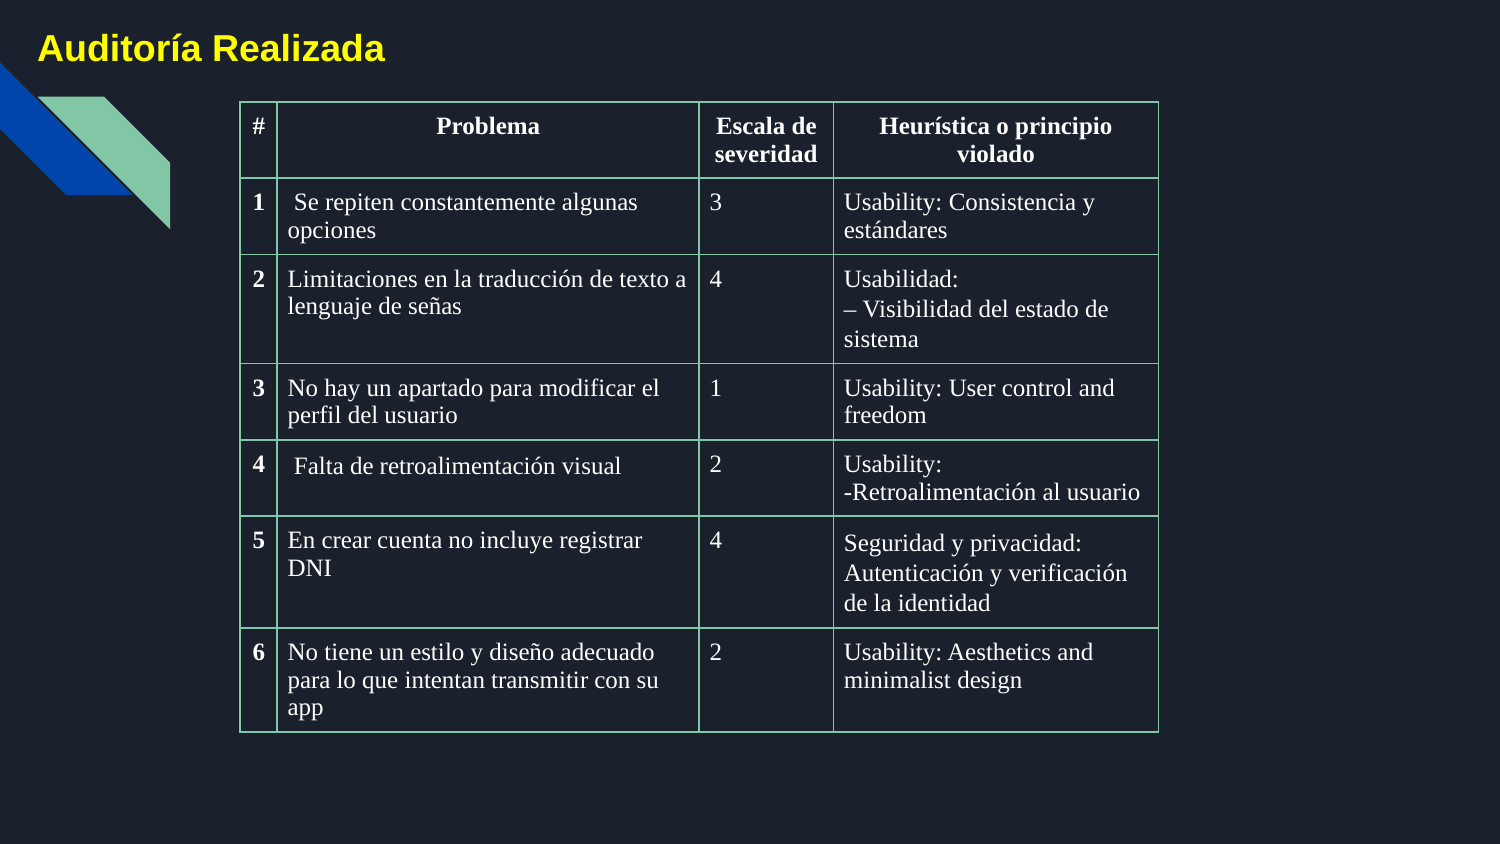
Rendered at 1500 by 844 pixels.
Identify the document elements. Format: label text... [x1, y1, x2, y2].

table_cell Falta de retroalimentación visual [278, 441, 698, 515]
table_cell 1 [241, 179, 276, 254]
table_cell Se repiten constantemente algunas opciones [278, 179, 698, 254]
table_cell 2 [700, 441, 833, 515]
table_header Heurística o principio violado [834, 103, 1158, 177]
table_cell Usability: -Retroalimentación al usuario [834, 441, 1158, 515]
table_header Escala de severidad [700, 103, 833, 177]
table_cell Usability: User control and freedom [834, 364, 1158, 439]
table_cell No tiene un estilo y diseño adecuado para lo que intentan transmitir con su app [278, 629, 698, 731]
table_cell Usabilidad: – Visibilidad del estado de sistema [834, 255, 1158, 363]
table_cell 3 [241, 364, 276, 439]
table_cell En crear cuenta no incluye registrar DNI [278, 517, 698, 627]
table_cell 5 [241, 517, 276, 627]
table_header # [241, 103, 276, 177]
table_cell 6 [241, 629, 276, 731]
table_cell Usability: Aesthetics and minimalist design [834, 629, 1158, 731]
table_cell 2 [700, 629, 833, 731]
table_cell 4 [241, 441, 276, 515]
table_cell 4 [700, 517, 833, 627]
table_cell Limitaciones en la traducción de texto a lenguaje de señas [278, 255, 698, 363]
table_cell 2 [241, 255, 276, 363]
table_header Problema [278, 103, 698, 177]
table_cell No hay un apartado para modificar el perfil del usuario [278, 364, 698, 439]
table_cell 3 [700, 179, 833, 254]
title Auditoría Realizada [22, 8, 578, 86]
table_cell 4 [700, 255, 833, 363]
table_cell 1 [700, 364, 833, 439]
table_cell Usability: Consistencia y estándares [834, 179, 1158, 254]
table_cell Seguridad y privacidad: Autenticación y verificación de la identidad [834, 517, 1158, 627]
